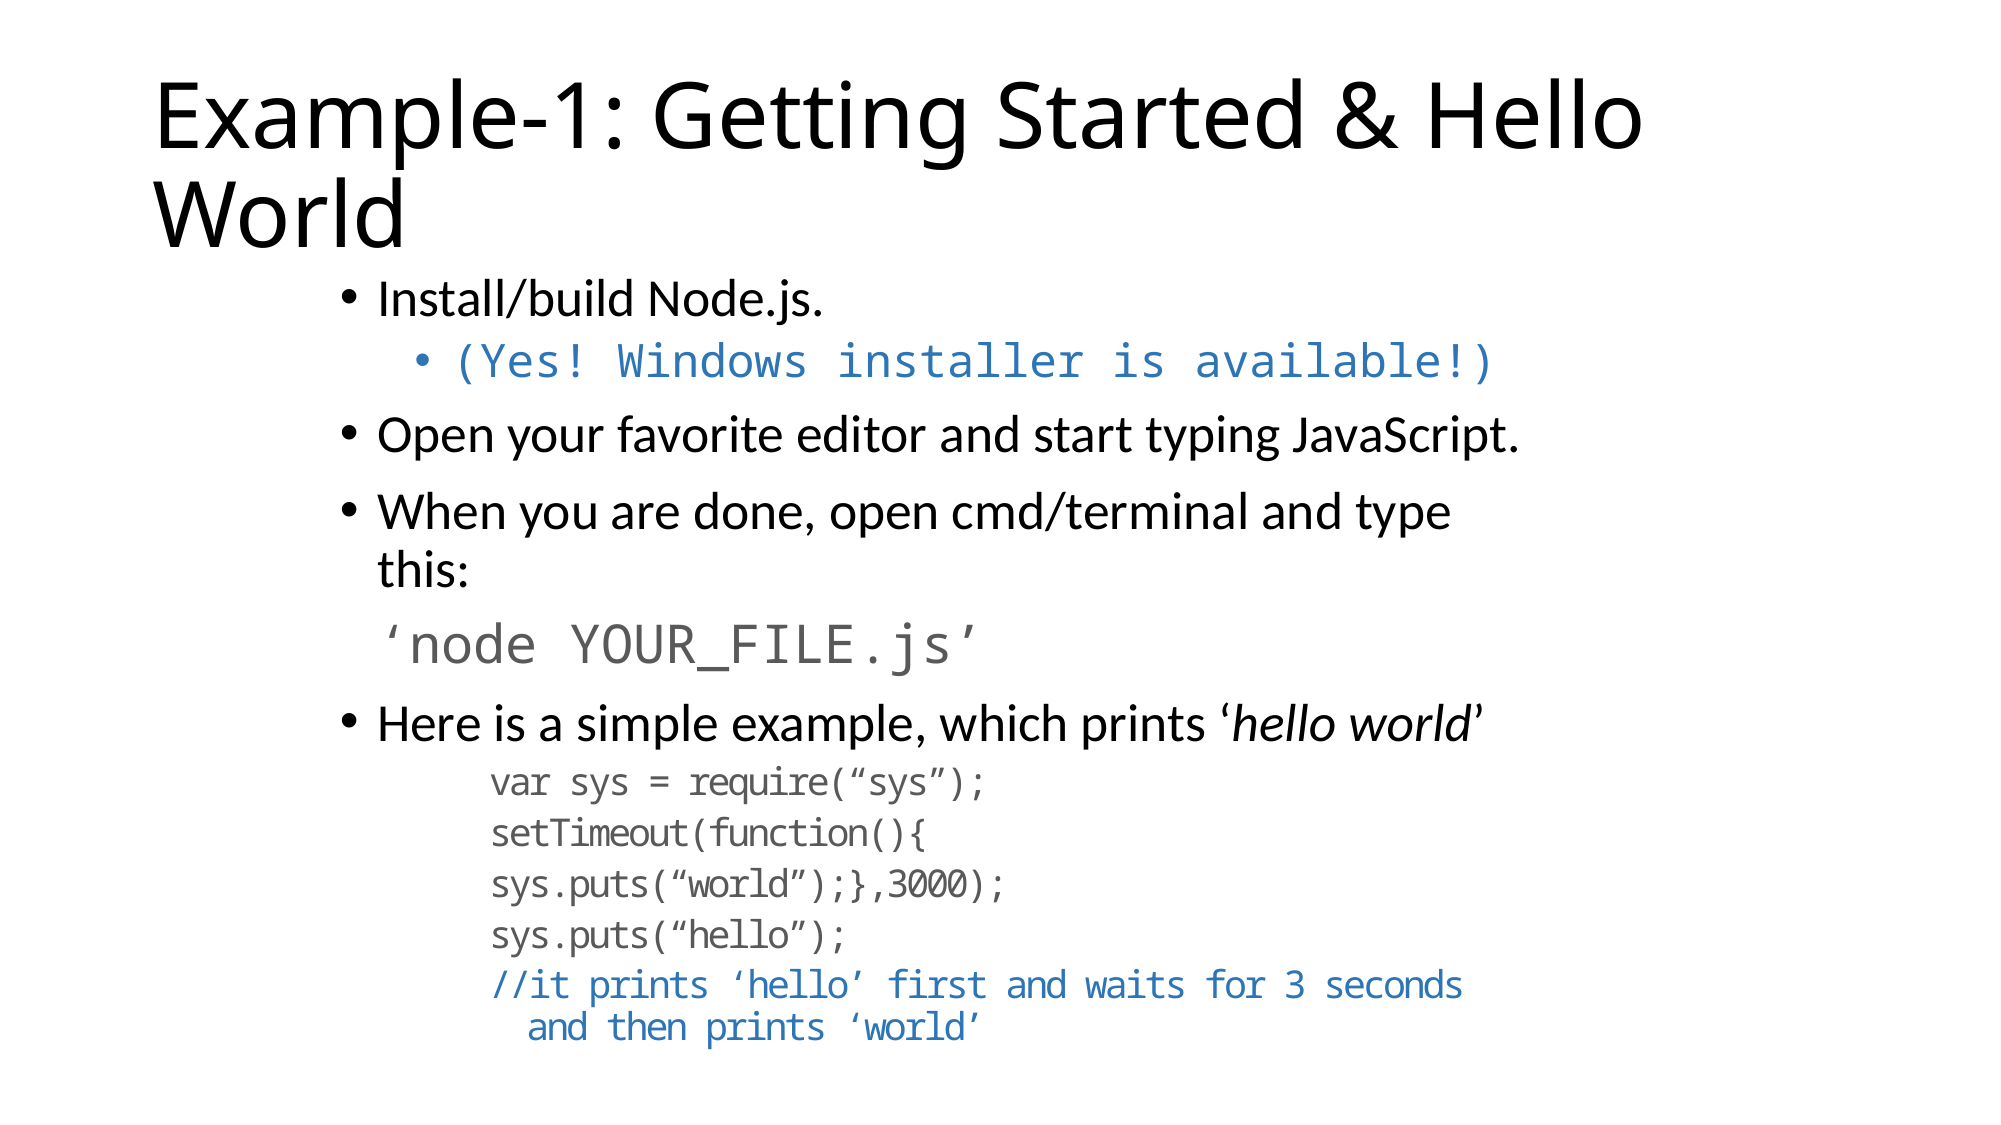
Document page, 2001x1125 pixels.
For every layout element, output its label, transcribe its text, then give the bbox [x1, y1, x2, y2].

list Install/build Node.js. (Yes! Windows installer is available!) Open your favorite editor and start typing JavaScript. When you are done, open cmd/terminal and type this: ‘node YOUR_FILE.js’ Here is a simple example, which prints ‘hello world’ var sys = require(“sys”); setTimeout(function(){ sys.puts(“world”);},3000); sys.puts(“hello”); //it prints ‘hello’ first and waits for 3 seconds and then prints ‘world’ [324, 262, 1550, 1062]
title Example-1: Getting Started & Hello World [137, 59, 1863, 278]
